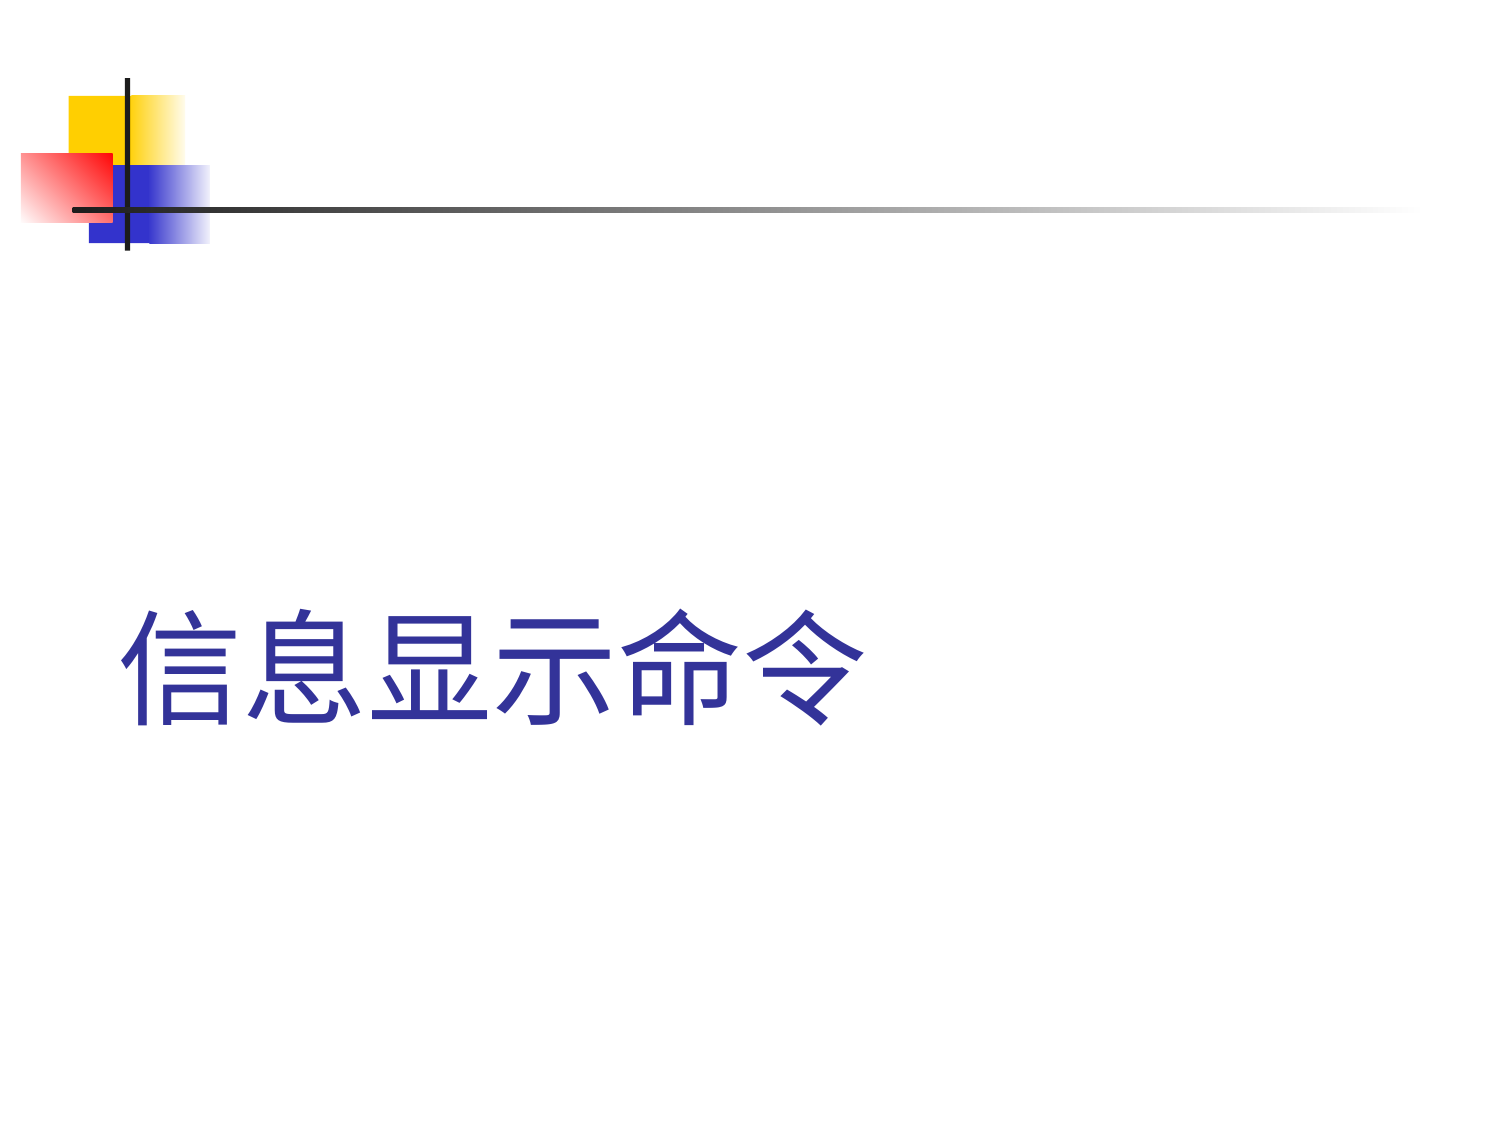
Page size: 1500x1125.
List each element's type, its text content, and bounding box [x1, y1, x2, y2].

title 信息显示命令 [102, 280, 1397, 749]
